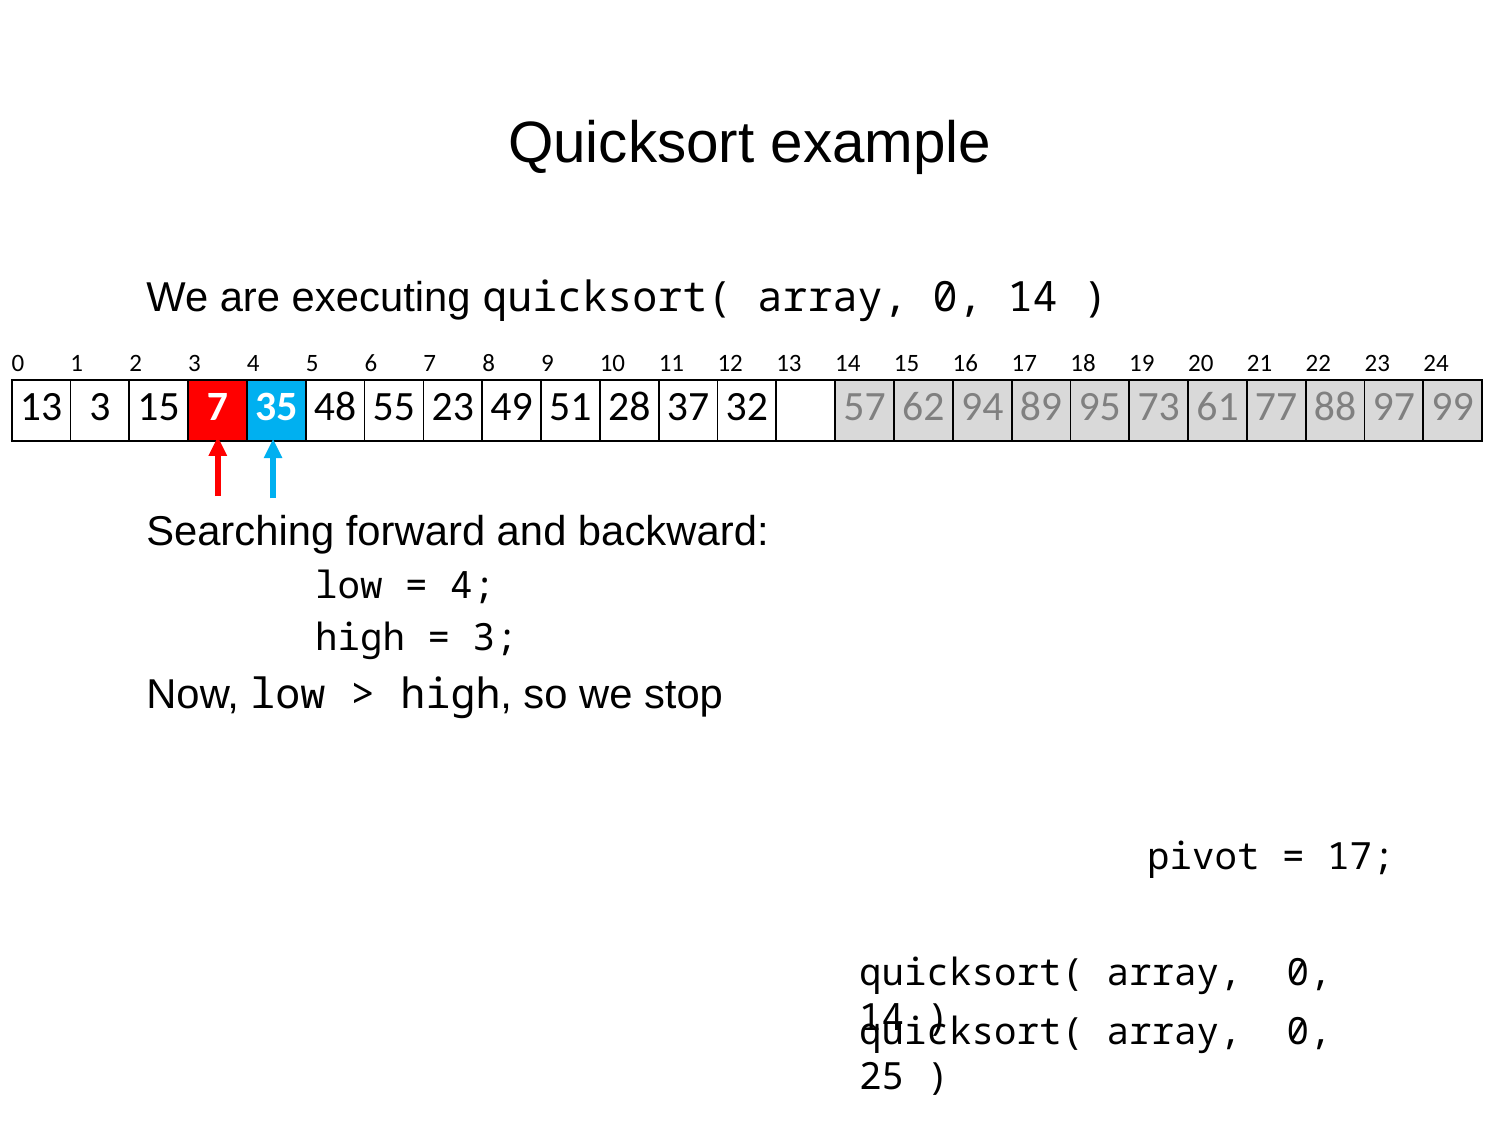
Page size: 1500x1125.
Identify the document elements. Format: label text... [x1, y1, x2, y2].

table_cell 89 [1013, 381, 1070, 440]
text_box pivot = 17; [1132, 824, 1410, 885]
text_box quicksort( array, 0, 14 ) [844, 940, 1447, 1046]
table_cell 28 [601, 381, 658, 440]
table_cell 32 [718, 381, 775, 440]
title Quicksort example [74, 44, 1426, 233]
table_header 2 [129, 350, 188, 379]
table_header 8 [482, 350, 541, 379]
table_header 1 [71, 350, 129, 379]
table_header 12 [718, 350, 776, 379]
table_header 0 [12, 350, 71, 379]
table_header 20 [1188, 350, 1247, 379]
table_header 13 [776, 350, 835, 379]
list We are executing quicksort( array, 0, 14 ) Searching forward and backward: low = 4; high = 3; Now, low > high, so we stop [74, 262, 1426, 350]
table_header 4 [247, 350, 306, 379]
table_cell 37 [660, 381, 717, 440]
table_header 16 [953, 350, 1012, 379]
table_cell 95 [1071, 381, 1128, 440]
table_header 14 [835, 350, 894, 379]
table_header 18 [1070, 350, 1129, 379]
table_cell 94 [954, 381, 1011, 440]
table_header 23 [1365, 350, 1423, 379]
table_header 11 [659, 350, 718, 379]
table_header 6 [365, 350, 423, 379]
table_cell 73 [1130, 381, 1187, 440]
table_cell [777, 381, 834, 440]
table_cell 51 [542, 381, 599, 440]
table_cell 13 [13, 381, 70, 440]
table_header 24 [1423, 350, 1482, 379]
table_cell 61 [1189, 381, 1246, 440]
table_cell 57 [836, 381, 893, 440]
table_header 22 [1306, 350, 1365, 379]
table_cell 97 [1365, 381, 1422, 440]
table_header 15 [894, 350, 953, 379]
table_header 9 [541, 350, 600, 379]
text_box quicksort( array, 0, 25 ) [844, 1046, 1447, 1105]
table_header 3 [188, 350, 247, 379]
table_header 19 [1129, 350, 1188, 379]
table_cell 7 [189, 381, 246, 440]
table_cell 77 [1248, 381, 1305, 440]
table_cell 62 [895, 381, 952, 440]
table_cell 15 [130, 381, 187, 440]
table_header 7 [423, 350, 482, 379]
table_header 5 [306, 350, 365, 379]
table_cell 88 [1307, 381, 1364, 440]
table_cell 23 [424, 381, 481, 440]
table_header 10 [600, 350, 659, 379]
table_cell 99 [1424, 381, 1481, 440]
table_header 21 [1247, 350, 1306, 379]
table_cell 49 [483, 381, 540, 440]
table_cell 48 [307, 381, 364, 440]
table_cell 35 [248, 381, 305, 440]
table_cell 3 [71, 381, 128, 440]
list We are executing quicksort( array, 0, 14 ) Searching forward and backward: low = 4; high = 3; Now, low > high, so we stop [74, 442, 1426, 1006]
table_header 17 [1012, 350, 1070, 379]
table_cell 55 [365, 381, 423, 440]
